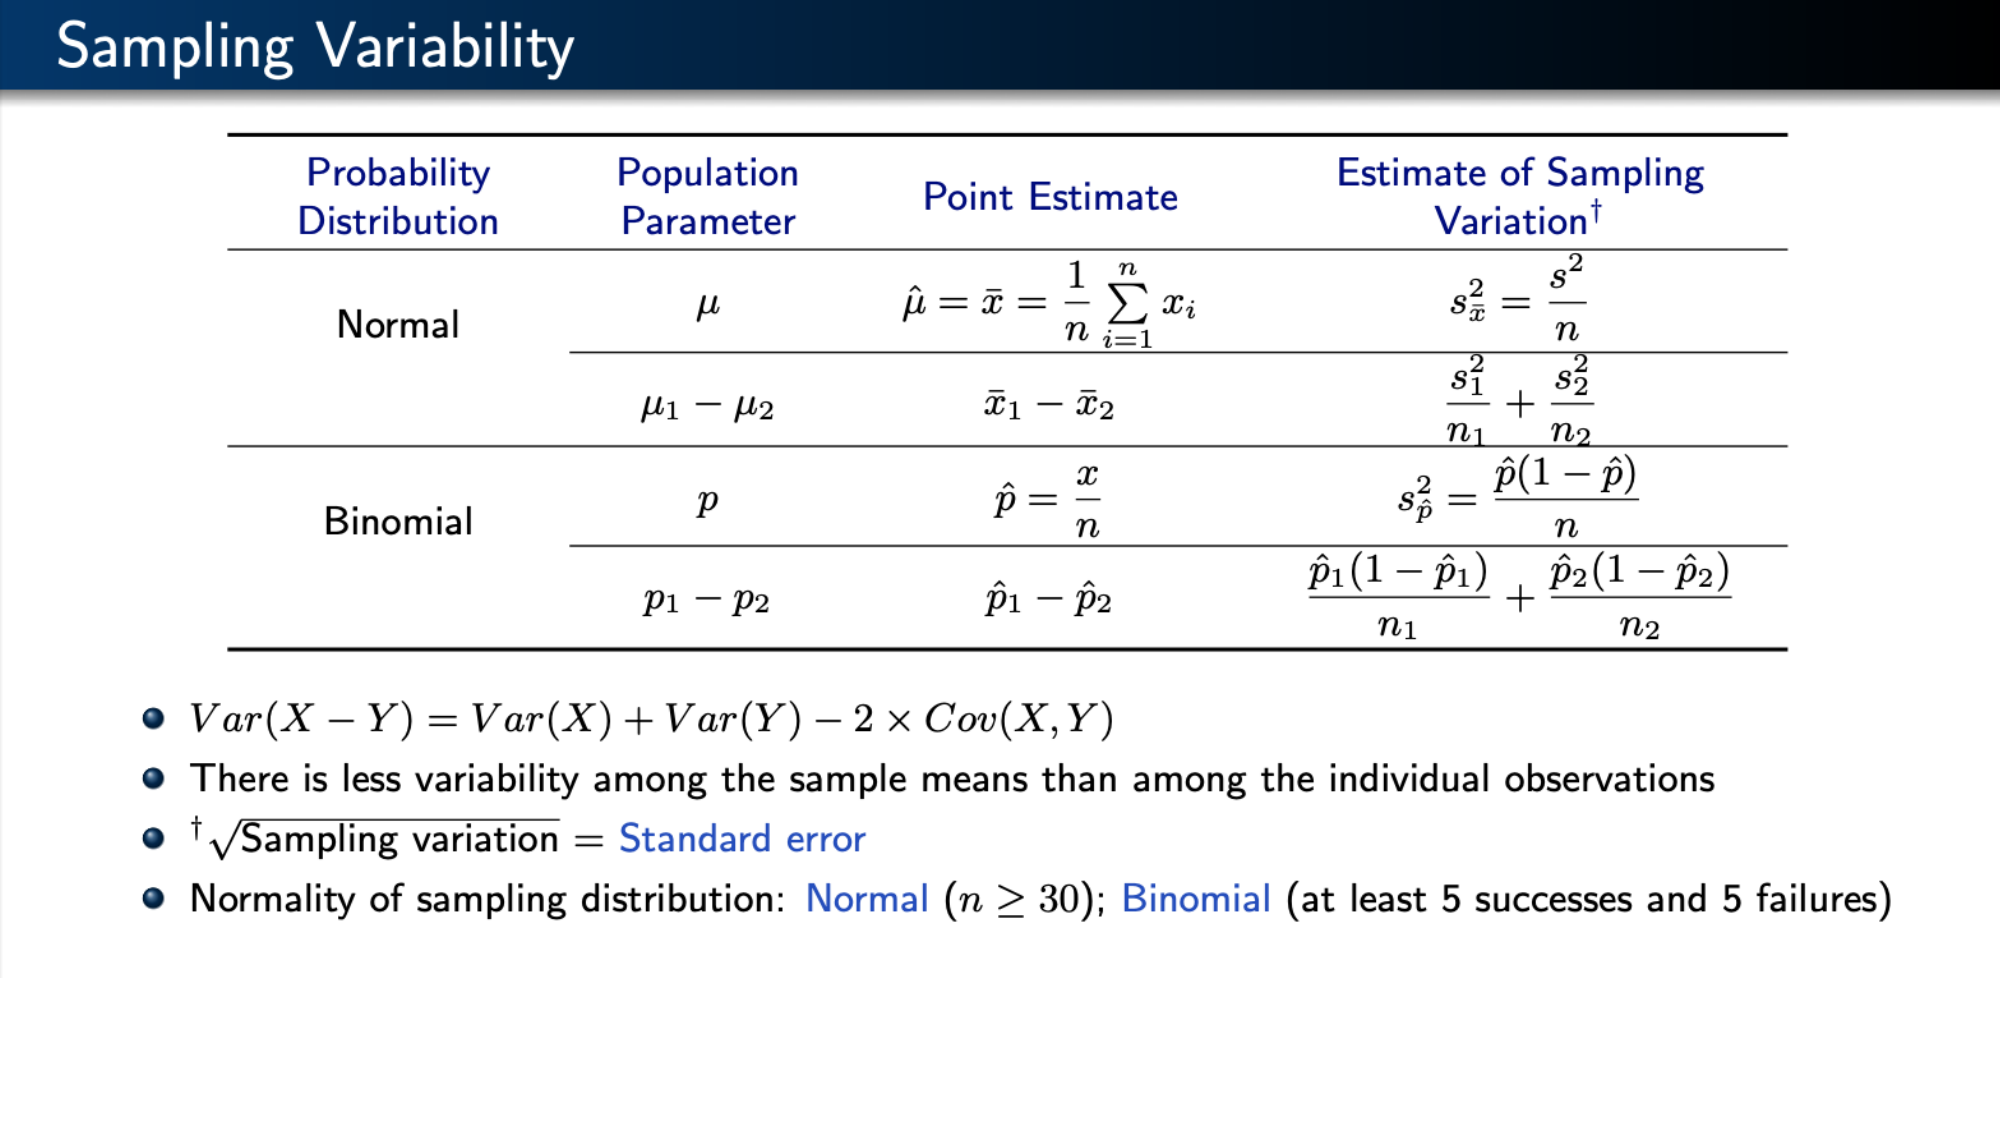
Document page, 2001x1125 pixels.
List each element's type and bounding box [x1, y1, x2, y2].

picture [0, 0, 2000, 978]
